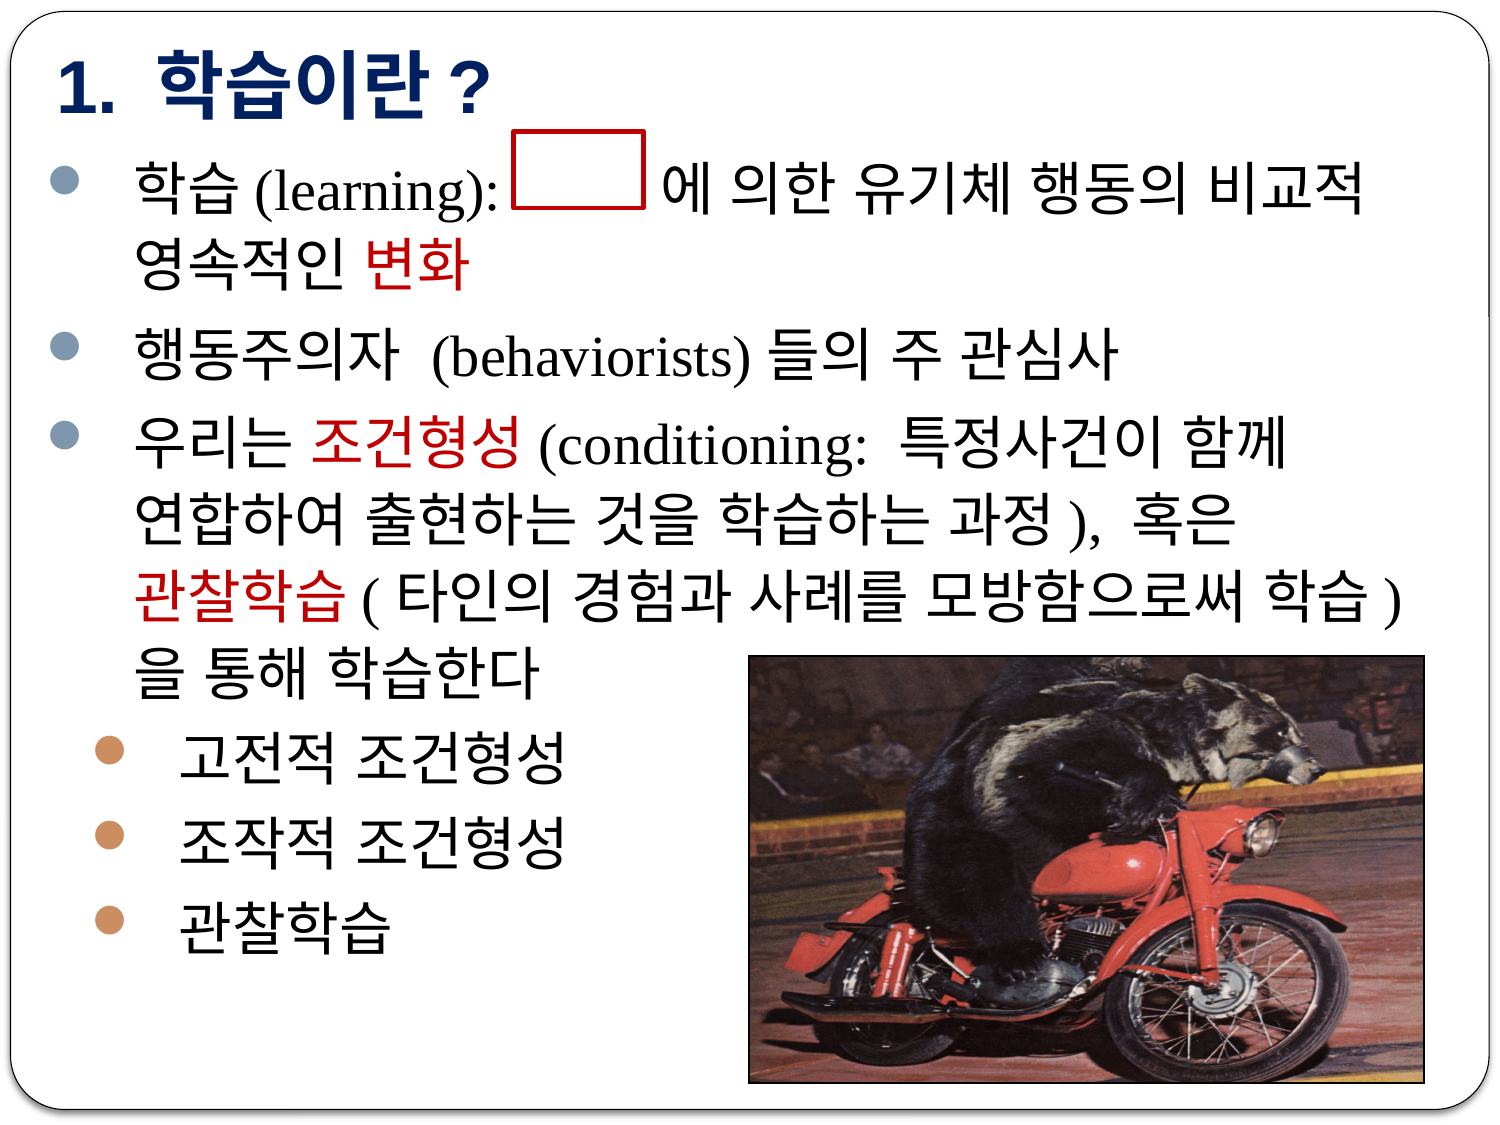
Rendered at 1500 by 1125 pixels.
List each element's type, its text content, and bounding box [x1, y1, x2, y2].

list 학습(learning): 에 의한 유기체 행동의 비교적 영속적인 변화 행동주의자 (behaviorists)들의 주 관심사 우리는 조건형성(conditioning: 특정사건이 함께 연합하여 출현하는 것을 학습하는 과정), 혹은 관찰학습(타인의 경험과 사례를 모방함으로써 학습)을 통해 학습한다 고전적 조건형성 조작적 조건형성 관찰학습 [31, 137, 1449, 988]
title 1. 학습이란? [41, 30, 1394, 137]
text_box [513, 130, 645, 209]
picture [749, 656, 1424, 1083]
